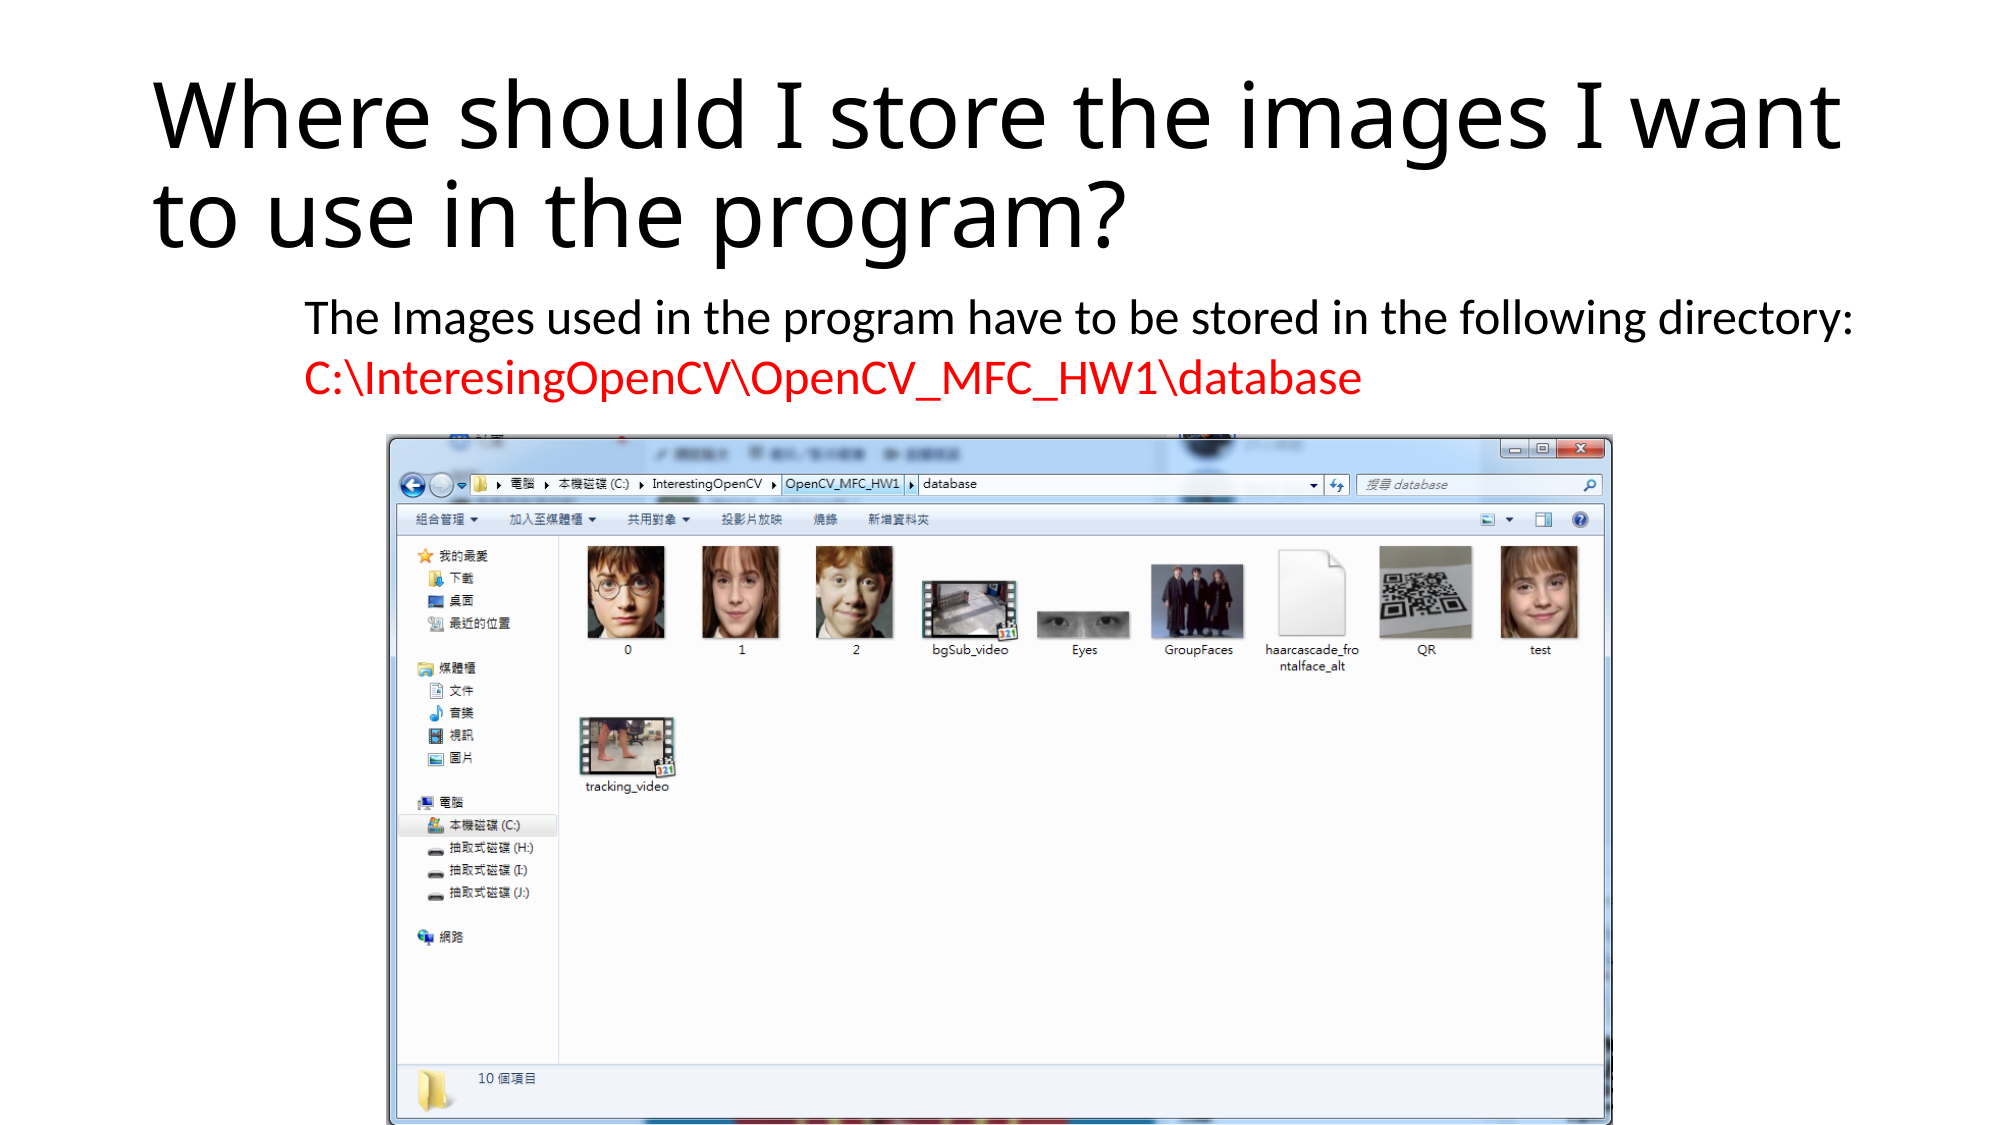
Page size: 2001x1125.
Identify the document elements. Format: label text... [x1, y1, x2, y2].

title Where should I store the images I want to use in the program? [137, 59, 1863, 278]
picture [386, 434, 1613, 1125]
text_box The Images used in the program have to be stored in the following directory: C:\InteresingOpenCV\OpenCV_MFC_HW1\database [289, 277, 1937, 412]
